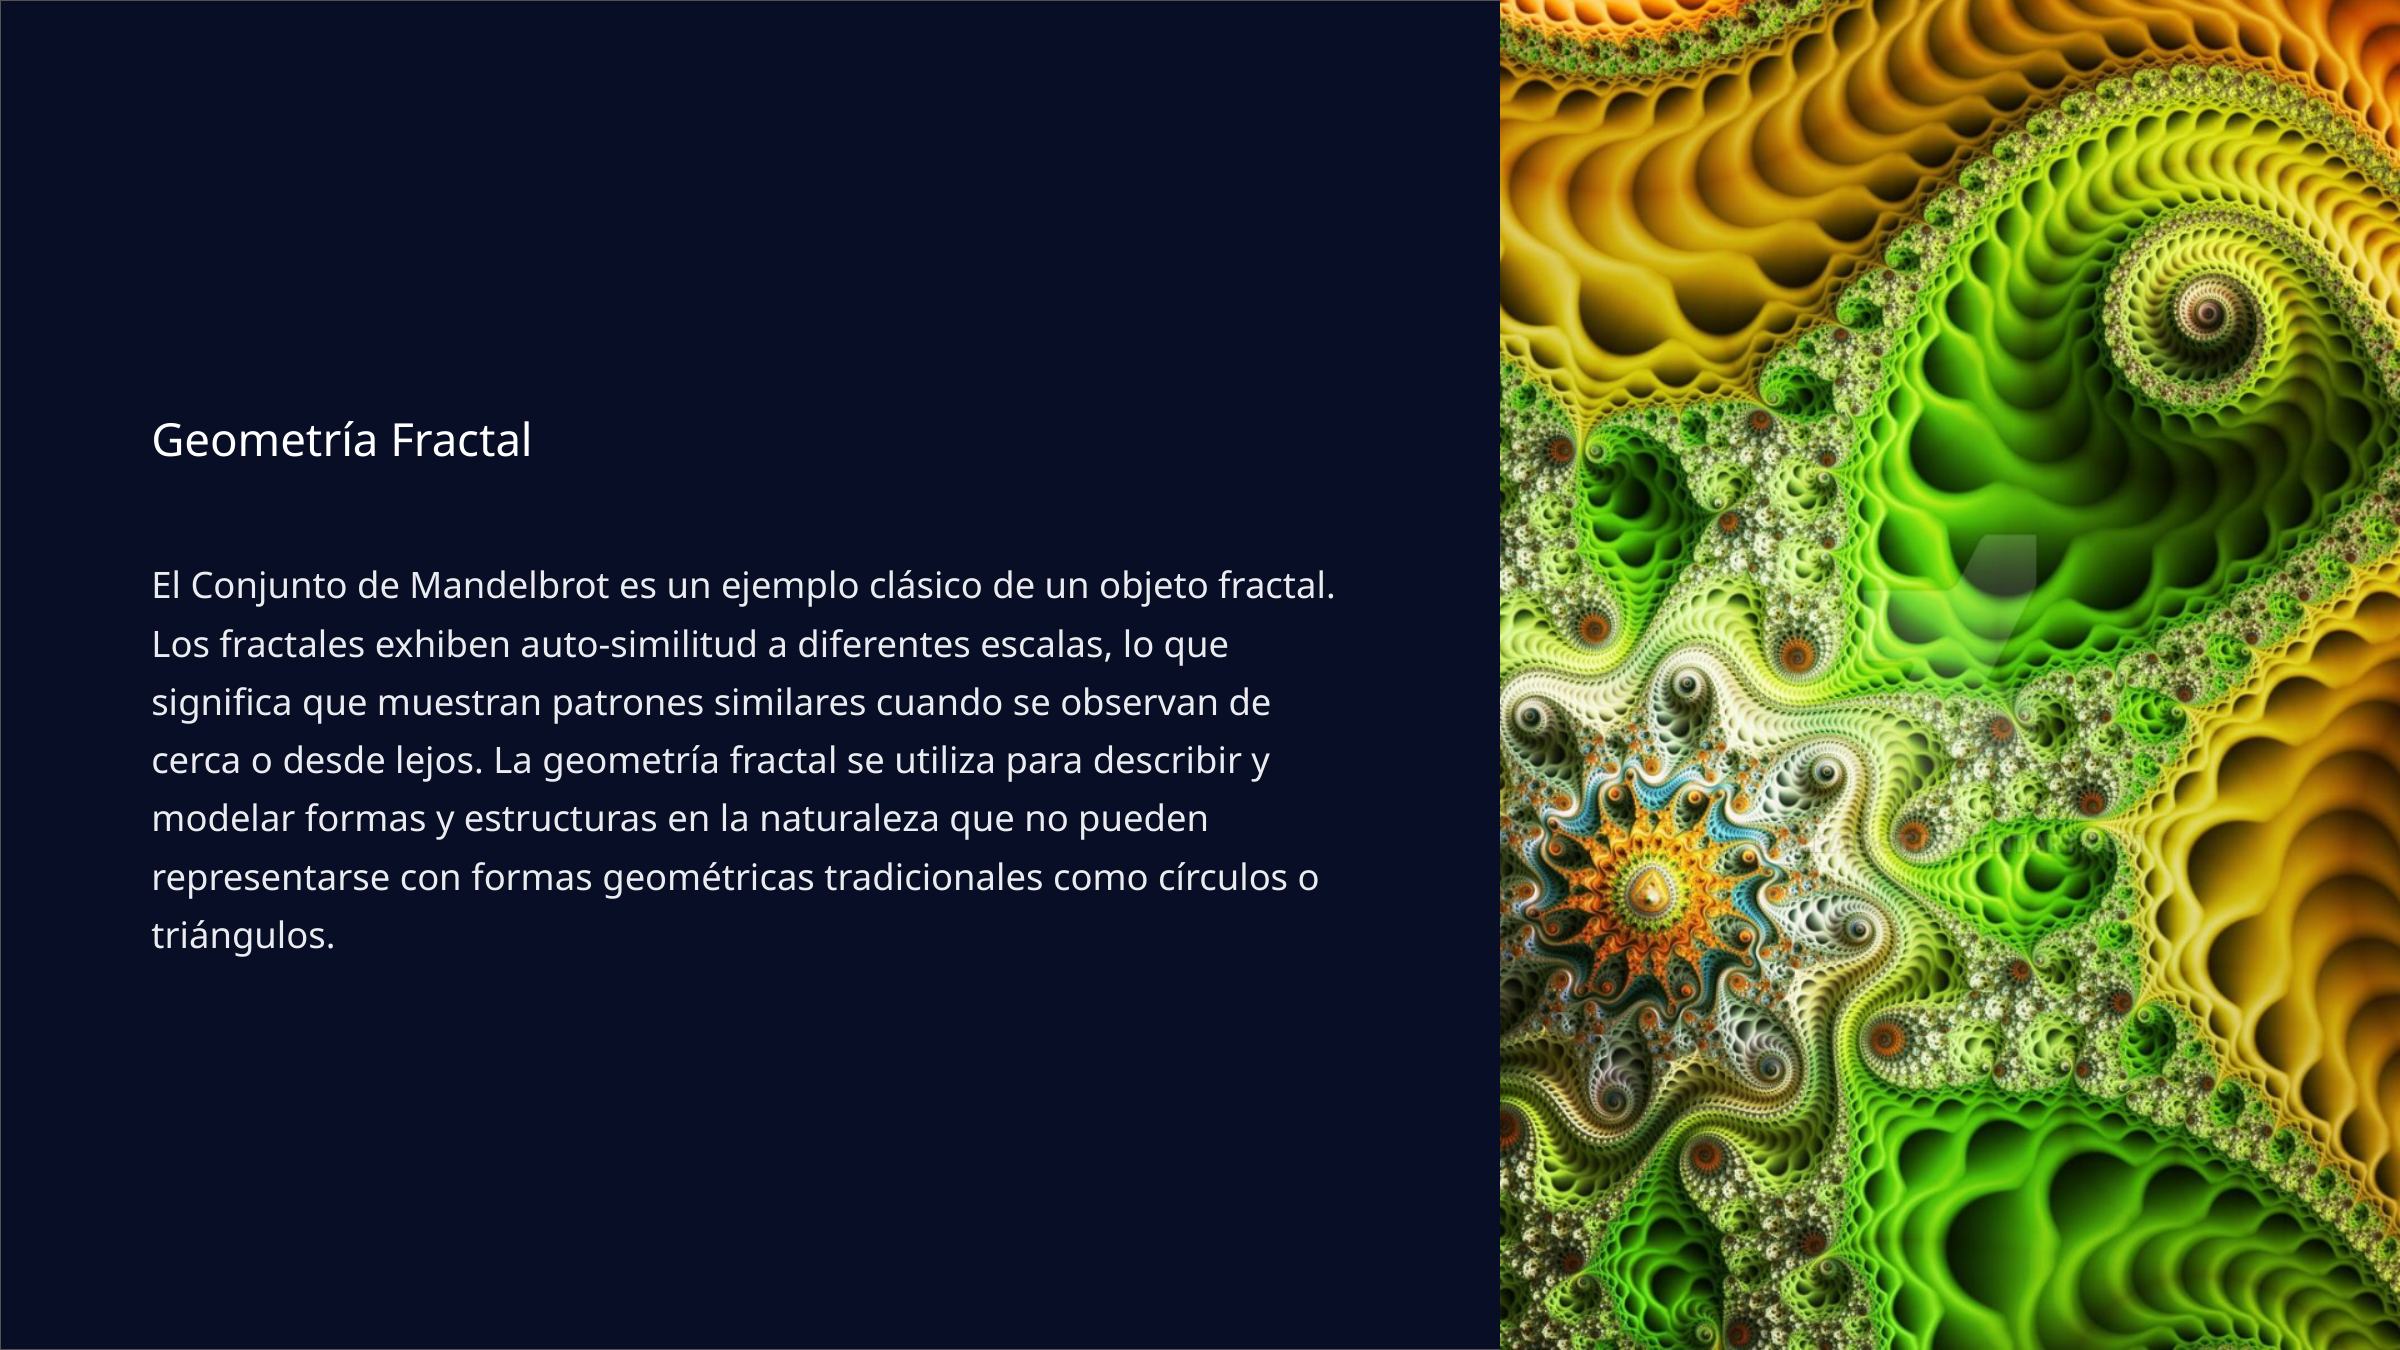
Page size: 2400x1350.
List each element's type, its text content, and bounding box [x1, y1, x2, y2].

text_box Geometría Fractal [136, 401, 531, 459]
text_box [0, 0, 1499, 1350]
text_box El Conjunto de Mandelbrot es un ejemplo clásico de un objeto fractal. Los fractales exhiben auto-similitud a diferentes escalas, lo que significa que muestran patrones similares cuando se observan de cerca o desde lejos. La geometría fractal se utiliza para describir y modelar formas y estructuras en la naturaleza que no pueden representarse con formas geométricas tradicionales como círculos o triángulos. [136, 540, 1364, 949]
picture [1499, 0, 2400, 1350]
